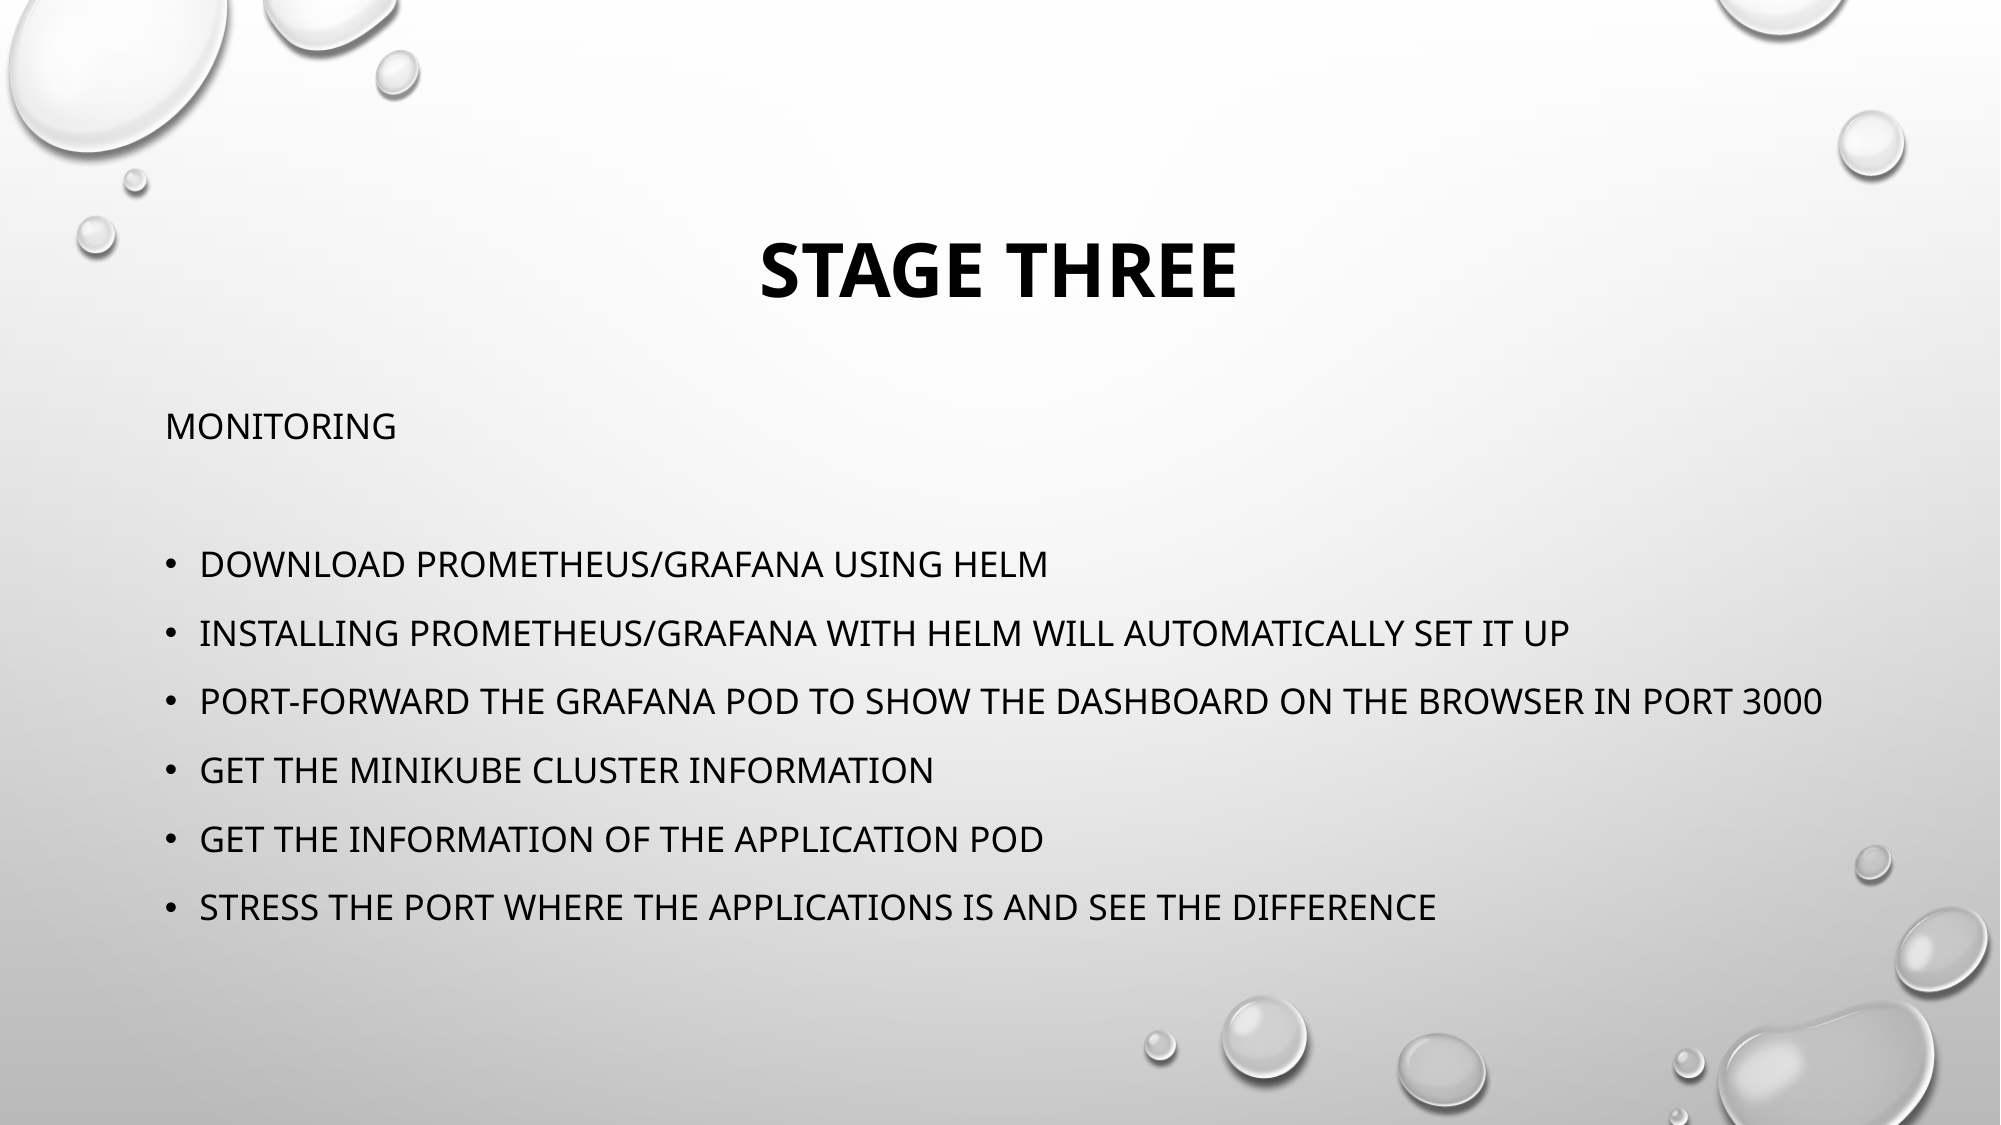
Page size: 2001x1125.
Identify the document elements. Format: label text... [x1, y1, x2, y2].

list Monitoring Download Prometheus/Grafana using Helm Installing Prometheus/Grafana with Helm will automatically set it up Port-forward the grafana pod to show the Dashboard on the browser in port 3000 Get the minikube cluster information Get the information of the application pod Stress the port where the applications is and see the difference [149, 388, 1850, 950]
picture [0, 0, 2000, 1125]
title Stage Three [149, 101, 1851, 364]
